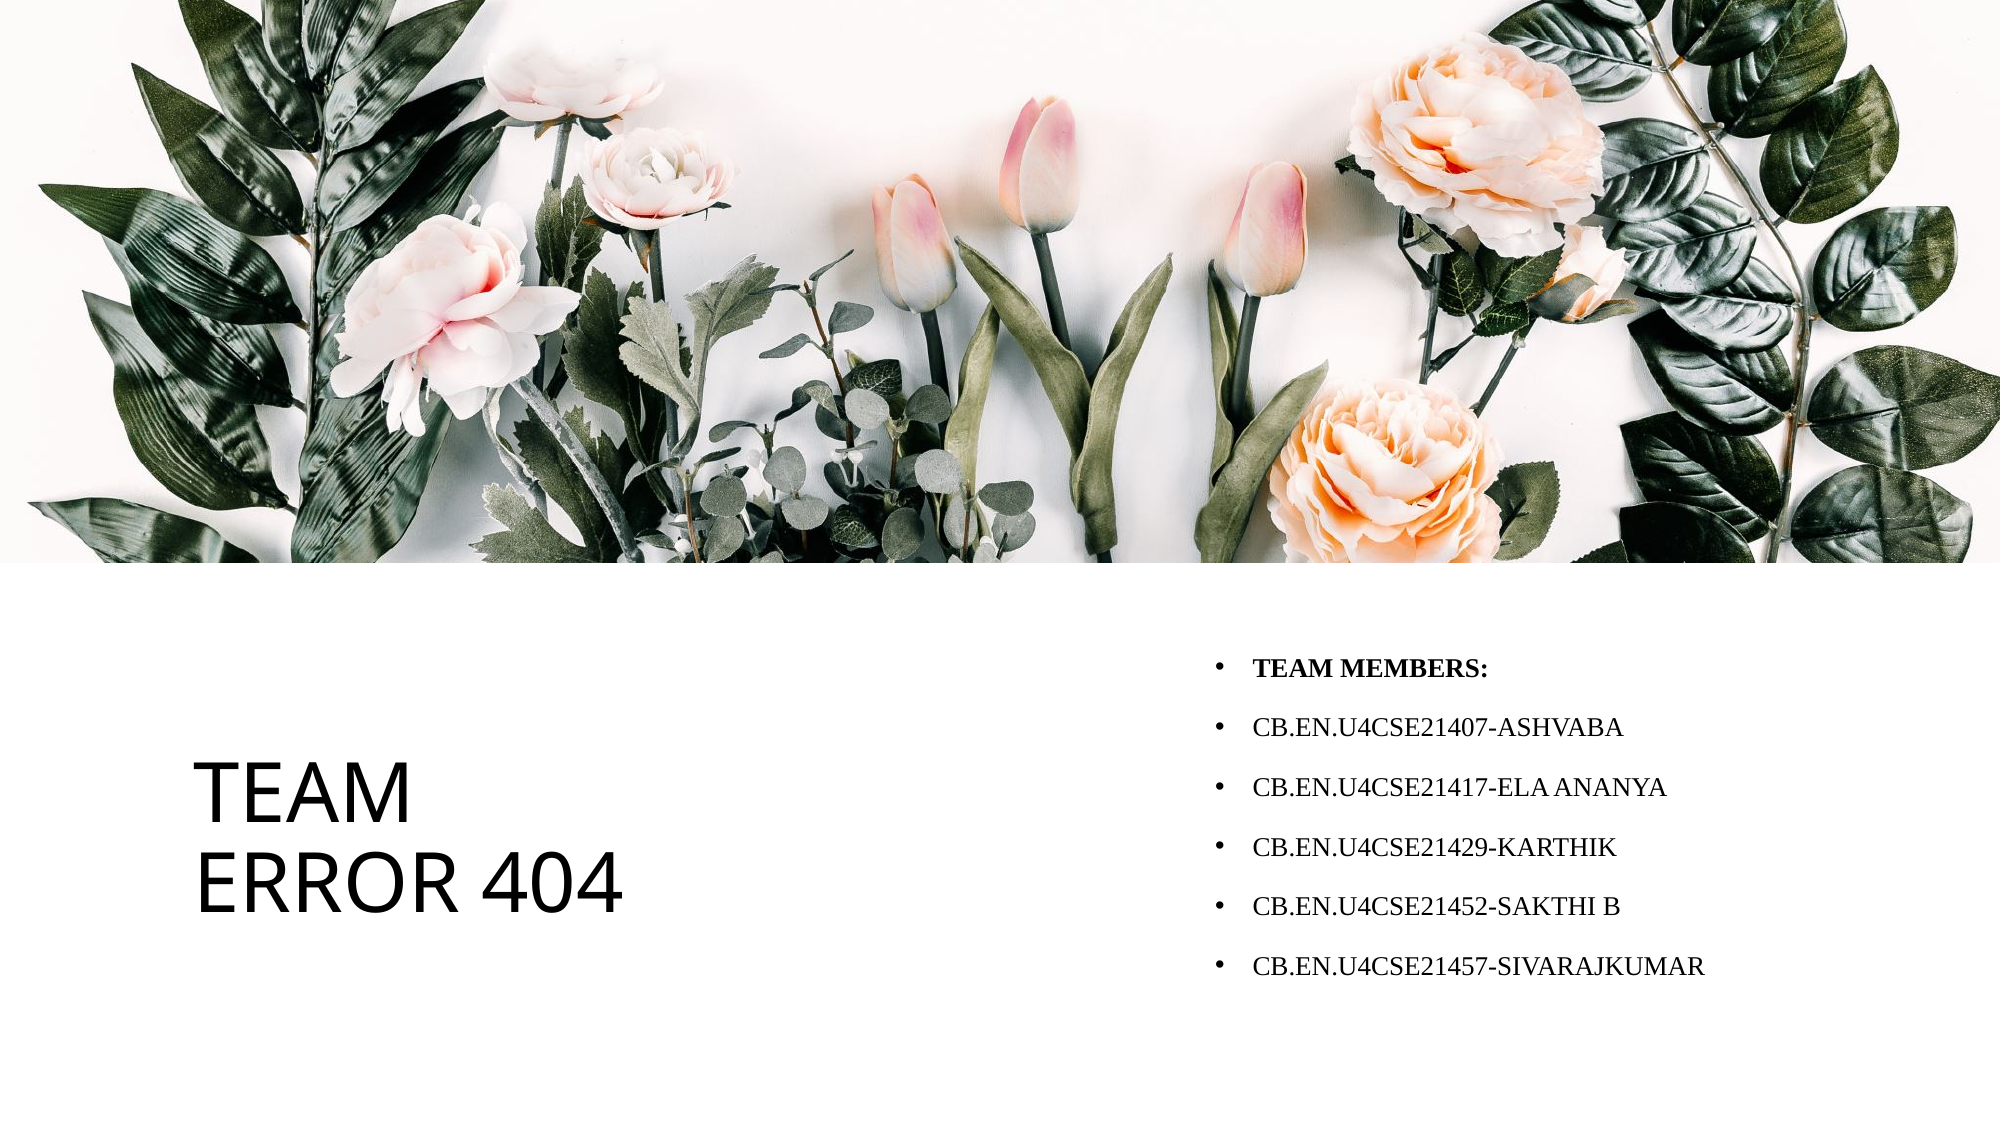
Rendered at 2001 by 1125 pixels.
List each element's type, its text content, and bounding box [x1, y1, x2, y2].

title TEAM ERROR 404 [178, 648, 1083, 1033]
picture [0, 0, 2000, 563]
list TEAM MEMBERS: CB.EN.U4CSE21407-ASHVABA CB.EN.U4CSE21417-ELA ANANYA CB.EN.U4CSE21429-KARTHIK CB.EN.U4CSE21452-SAKTHI B CB.EN.U4CSE21457-SIVARAJKUMAR [1200, 636, 1829, 1036]
